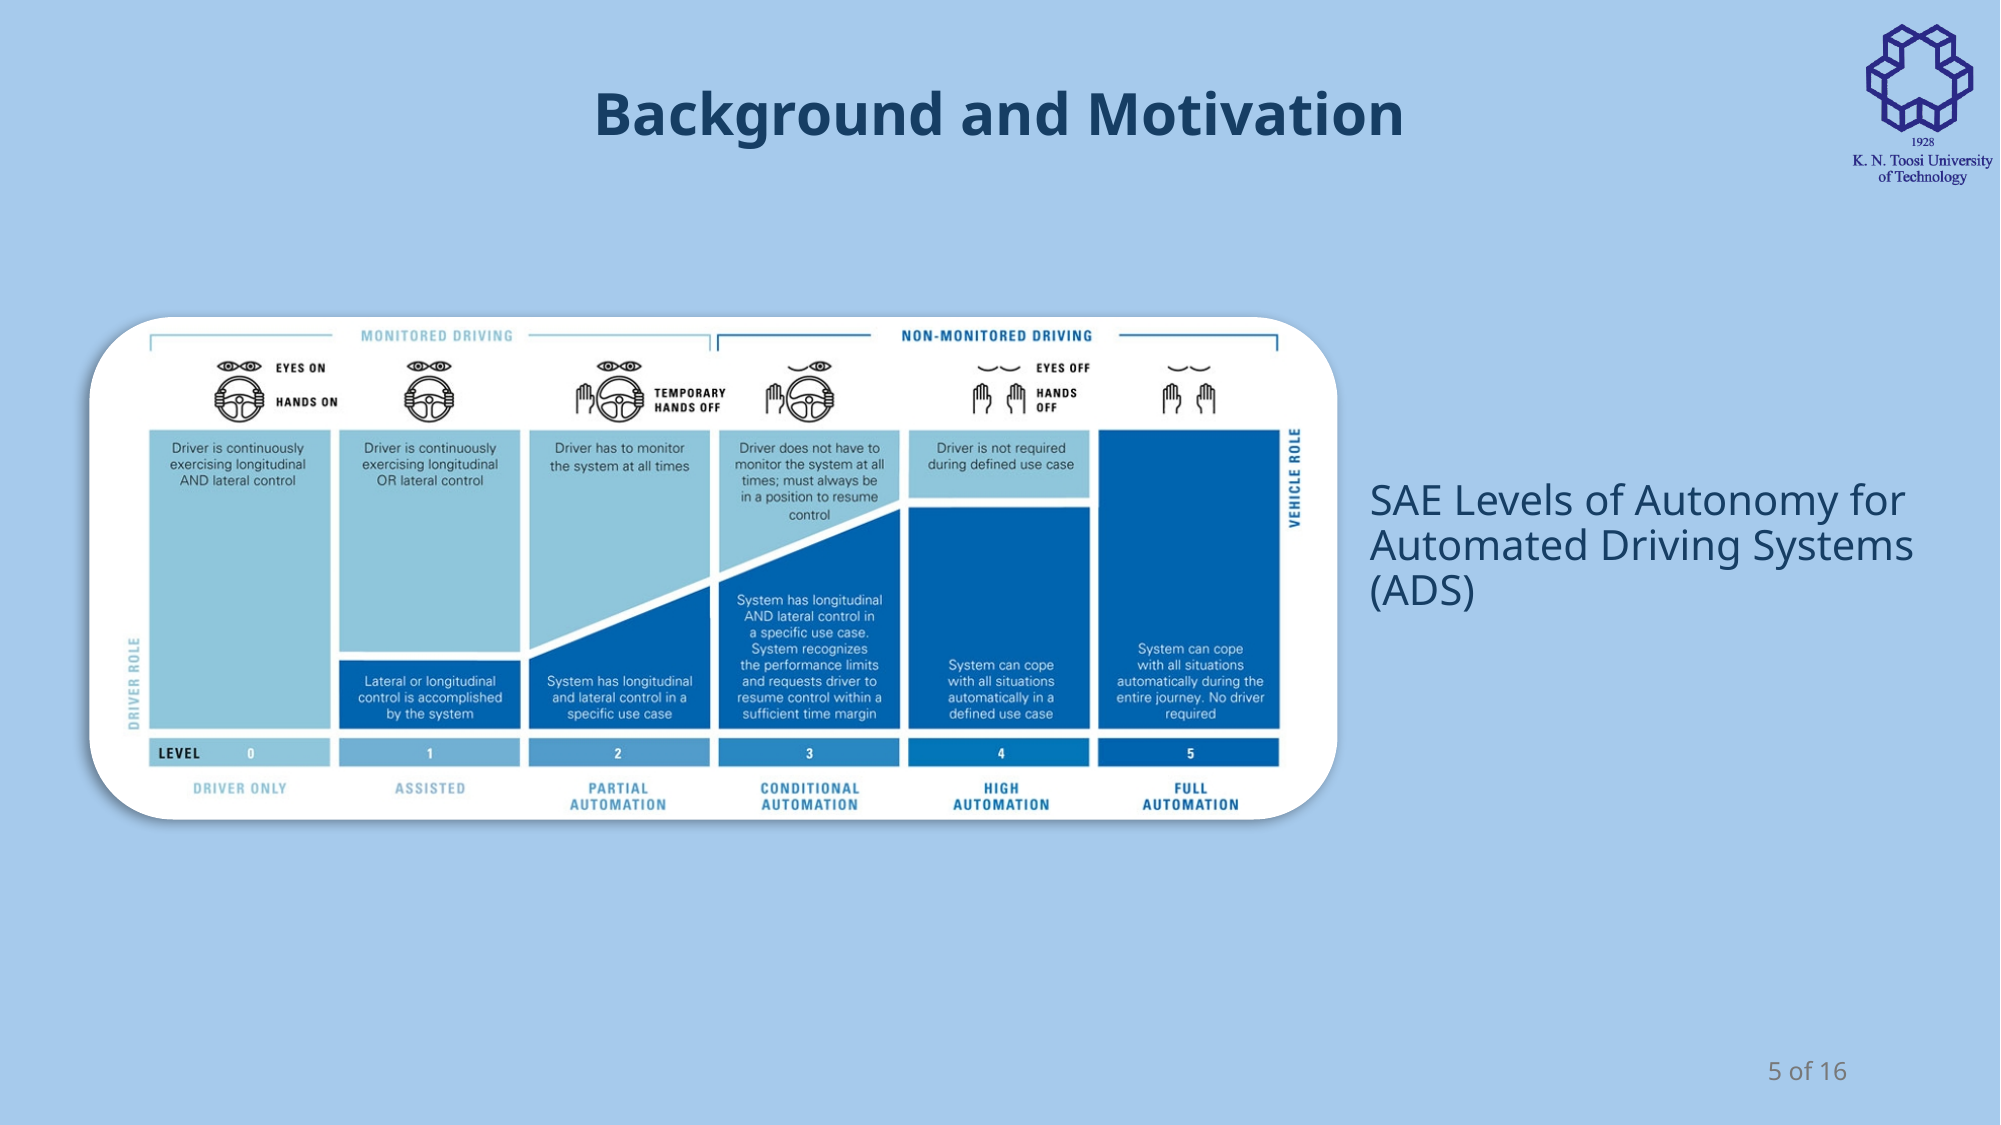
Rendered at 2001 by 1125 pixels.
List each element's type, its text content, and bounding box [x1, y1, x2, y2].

slide_number 5 of 16 [1412, 1042, 1863, 1103]
picture [1846, 21, 2000, 199]
text_box SAE Levels of Autonomy for Automated Driving Systems (ADS) [1354, 471, 1930, 611]
text_box Background and Motivation [579, 0, 1421, 155]
picture [88, 316, 1338, 820]
